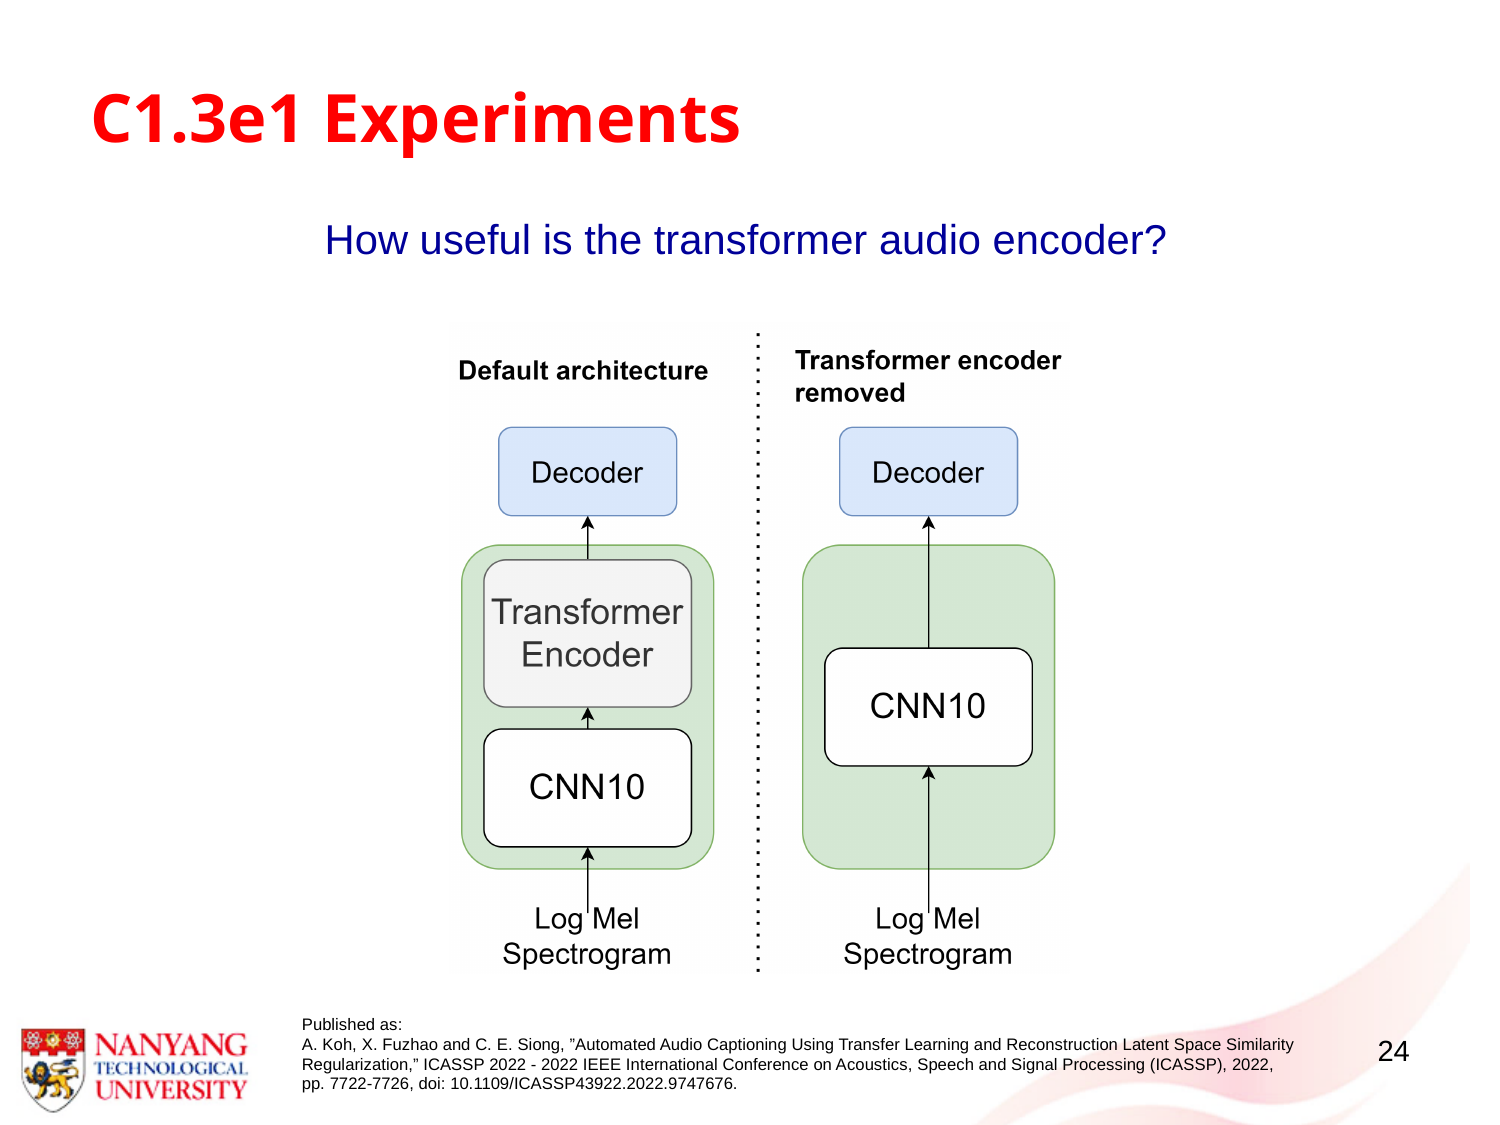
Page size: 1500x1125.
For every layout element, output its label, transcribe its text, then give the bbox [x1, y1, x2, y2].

text_box Published as: A. Koh, X. Fuzhao and C. E. Siong, ”Automated Audio Captioning Using Transfer Learning and Reconstruction Latent Space Similarity Regularization,” ICASSP 2022 - 2022 IEEE International Conference on Acoustics, Speech and Signal Processing (ICASSP), 2022, pp. 7722-7726, doi: 10.1109/ICASSP43922.2022.9747676. [286, 1006, 1314, 1101]
picture [0, 1, 1470, 1125]
title C1.3e1 Experiments [74, 46, 1426, 185]
slide_number 24 [1074, 1024, 1426, 1103]
list How useful is the transformer audio encoder? [309, 205, 1191, 283]
